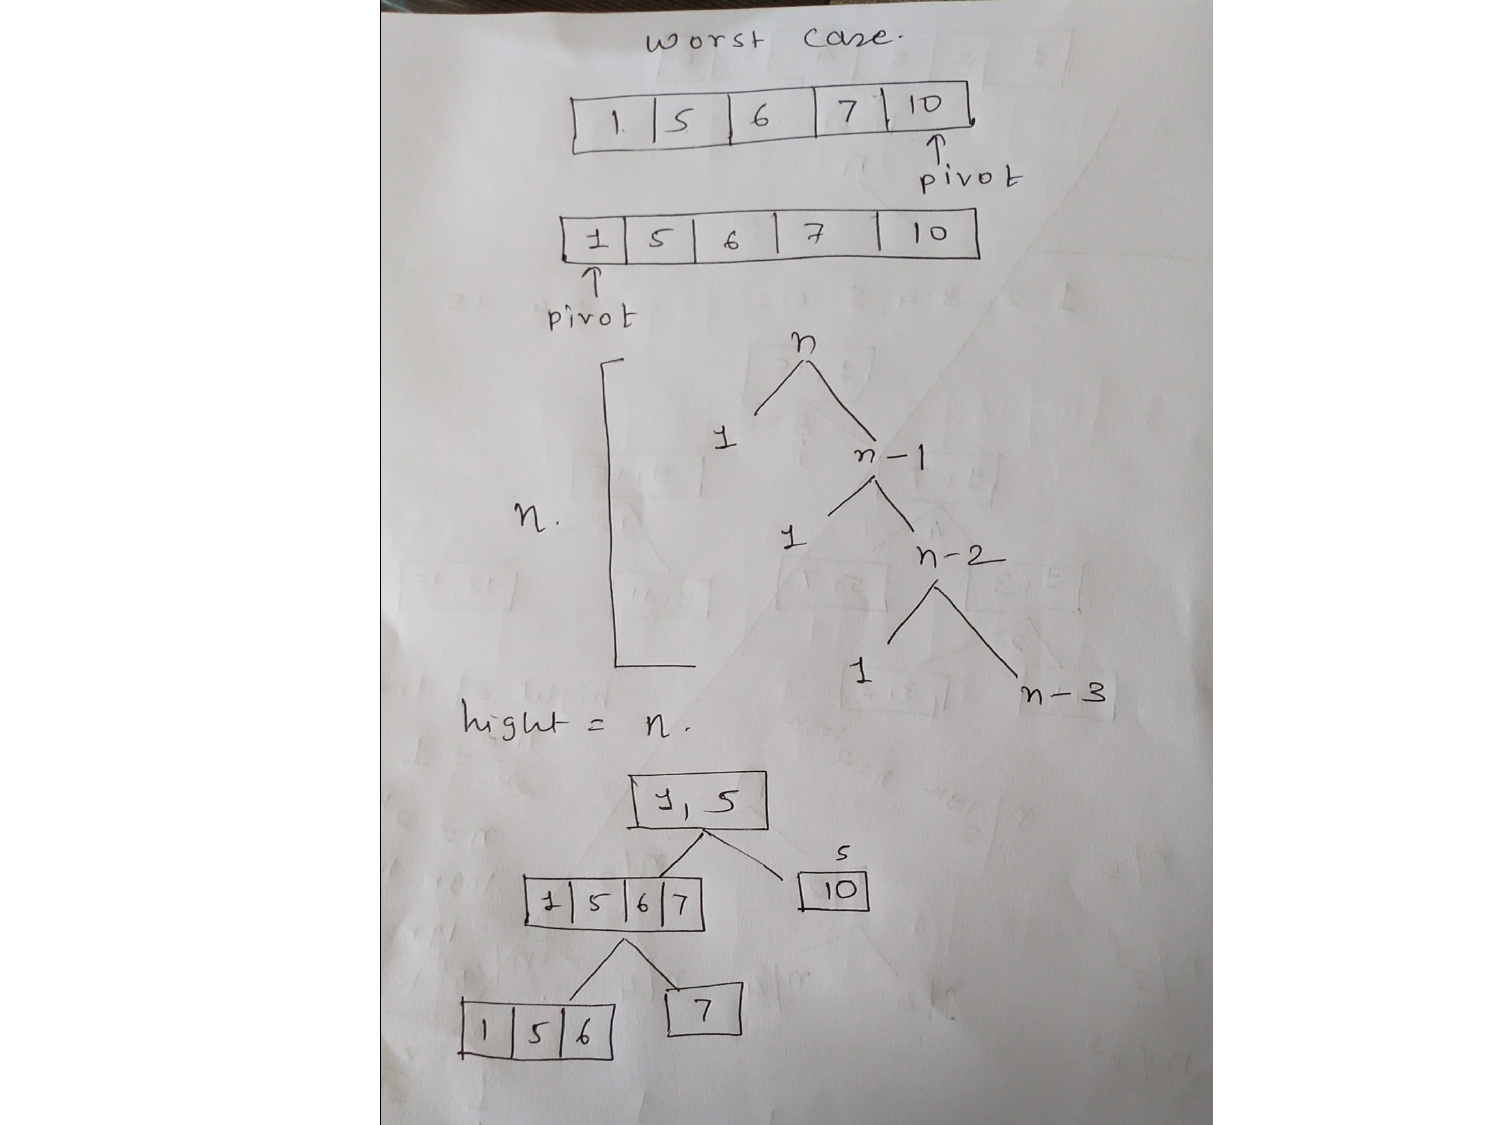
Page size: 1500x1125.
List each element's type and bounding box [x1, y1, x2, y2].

picture [380, 0, 1213, 1125]
